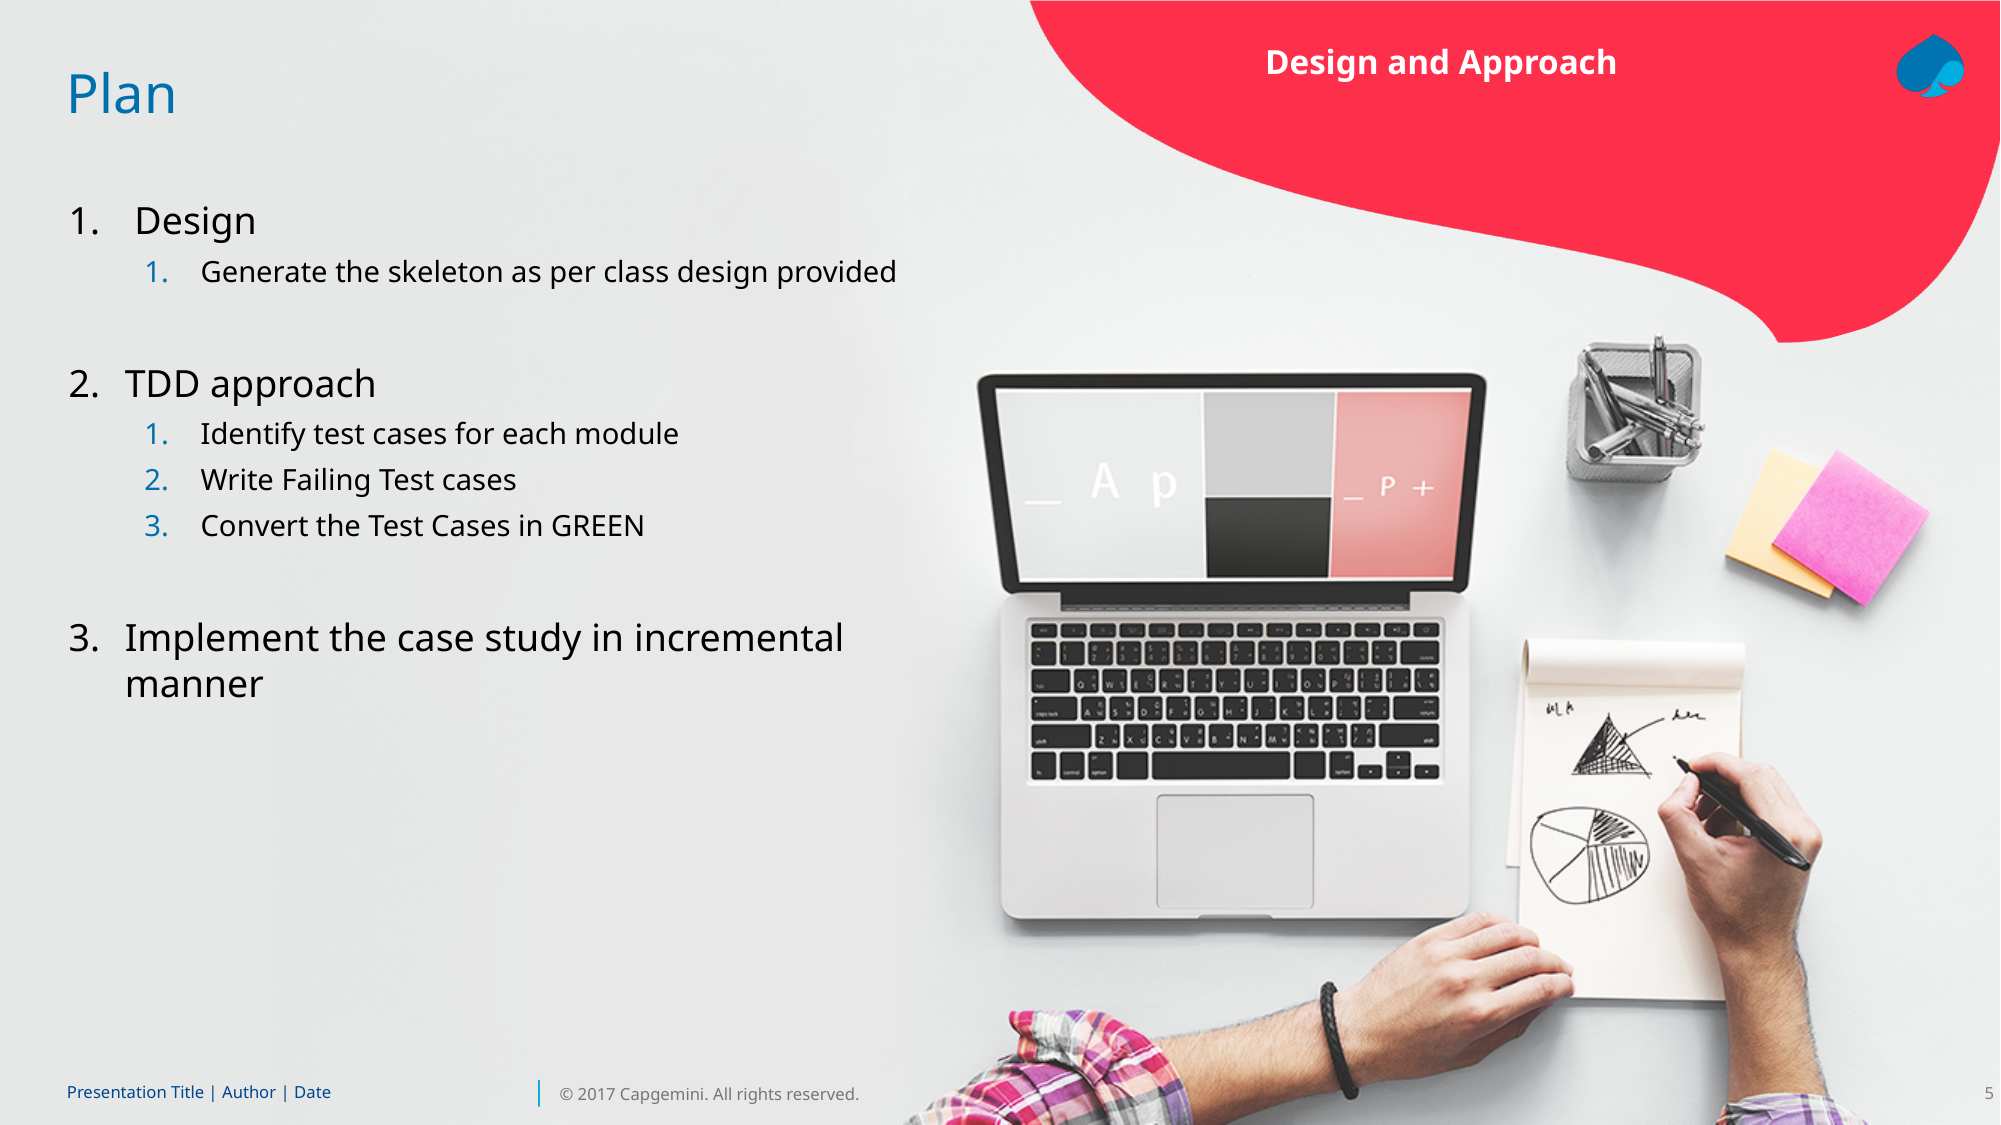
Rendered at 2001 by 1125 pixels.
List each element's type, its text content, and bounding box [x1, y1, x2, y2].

title Plan [66, 66, 1213, 208]
text_box Design Generate the skeleton as per class design provided TDD approach Identify test cases for each module Write Failing Test cases Convert the Test Cases in GREEN Implement the case study in incremental manner [68, 196, 986, 1019]
picture [0, 0, 2001, 1125]
list Design and Approach [1265, 41, 1855, 198]
